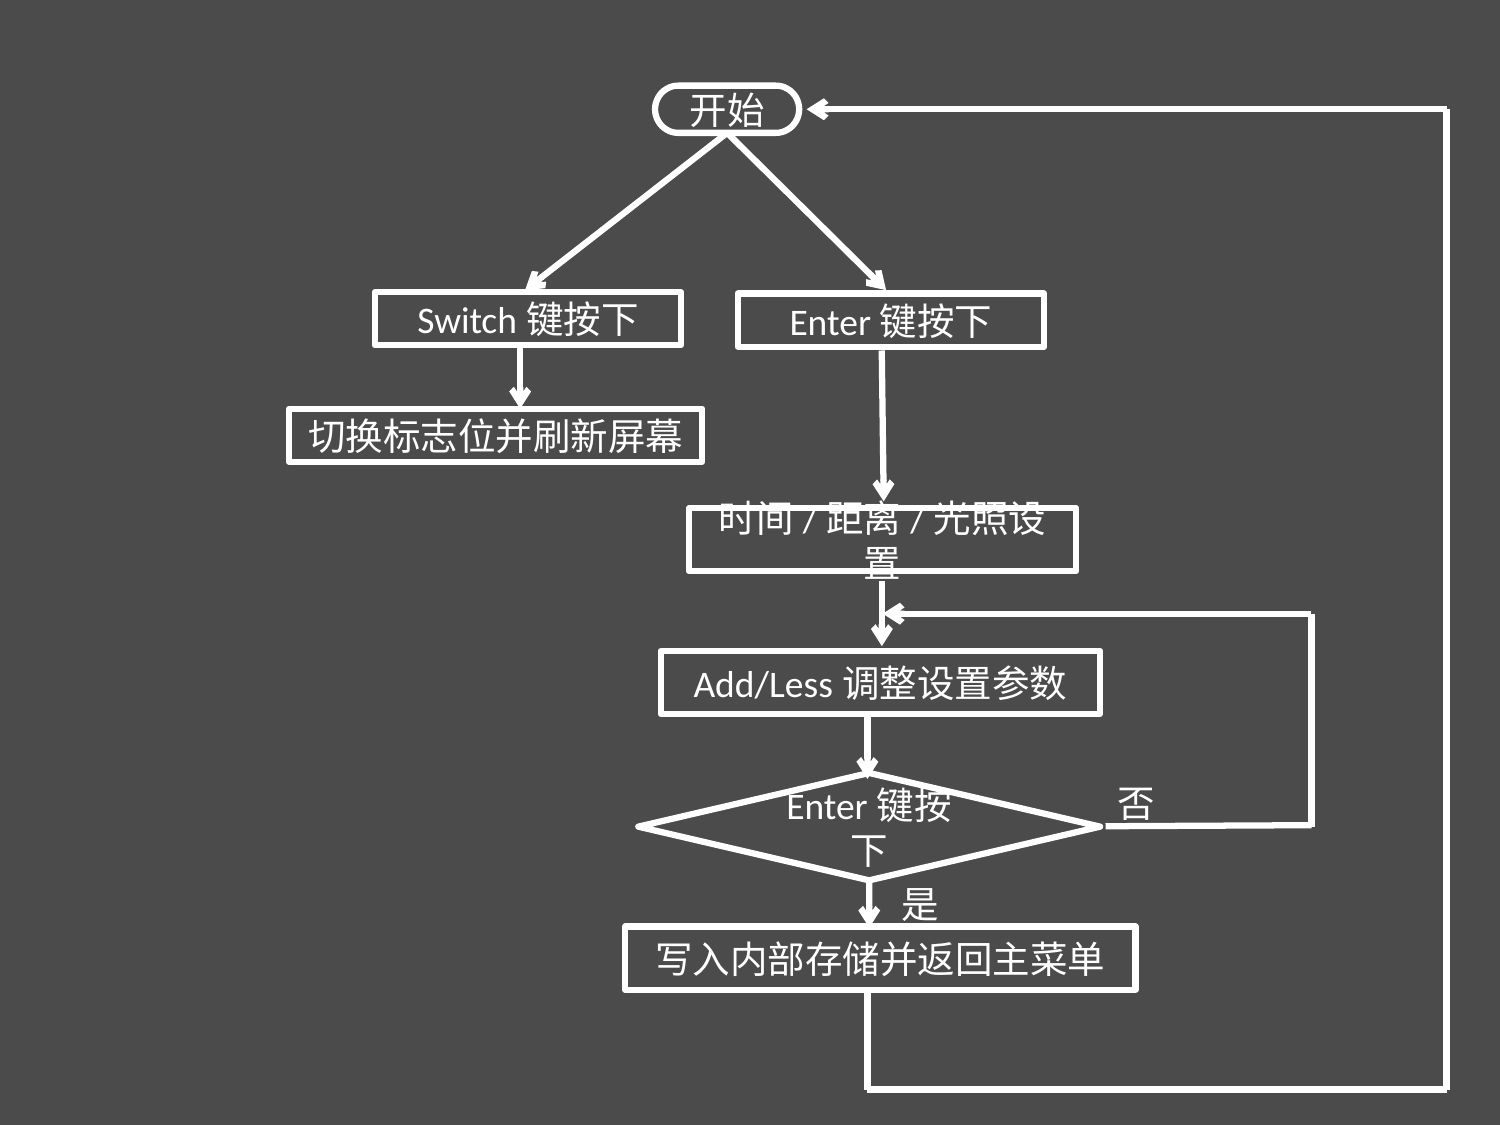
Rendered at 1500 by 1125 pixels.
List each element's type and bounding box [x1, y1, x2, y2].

text_box [288, 85, 1447, 1090]
